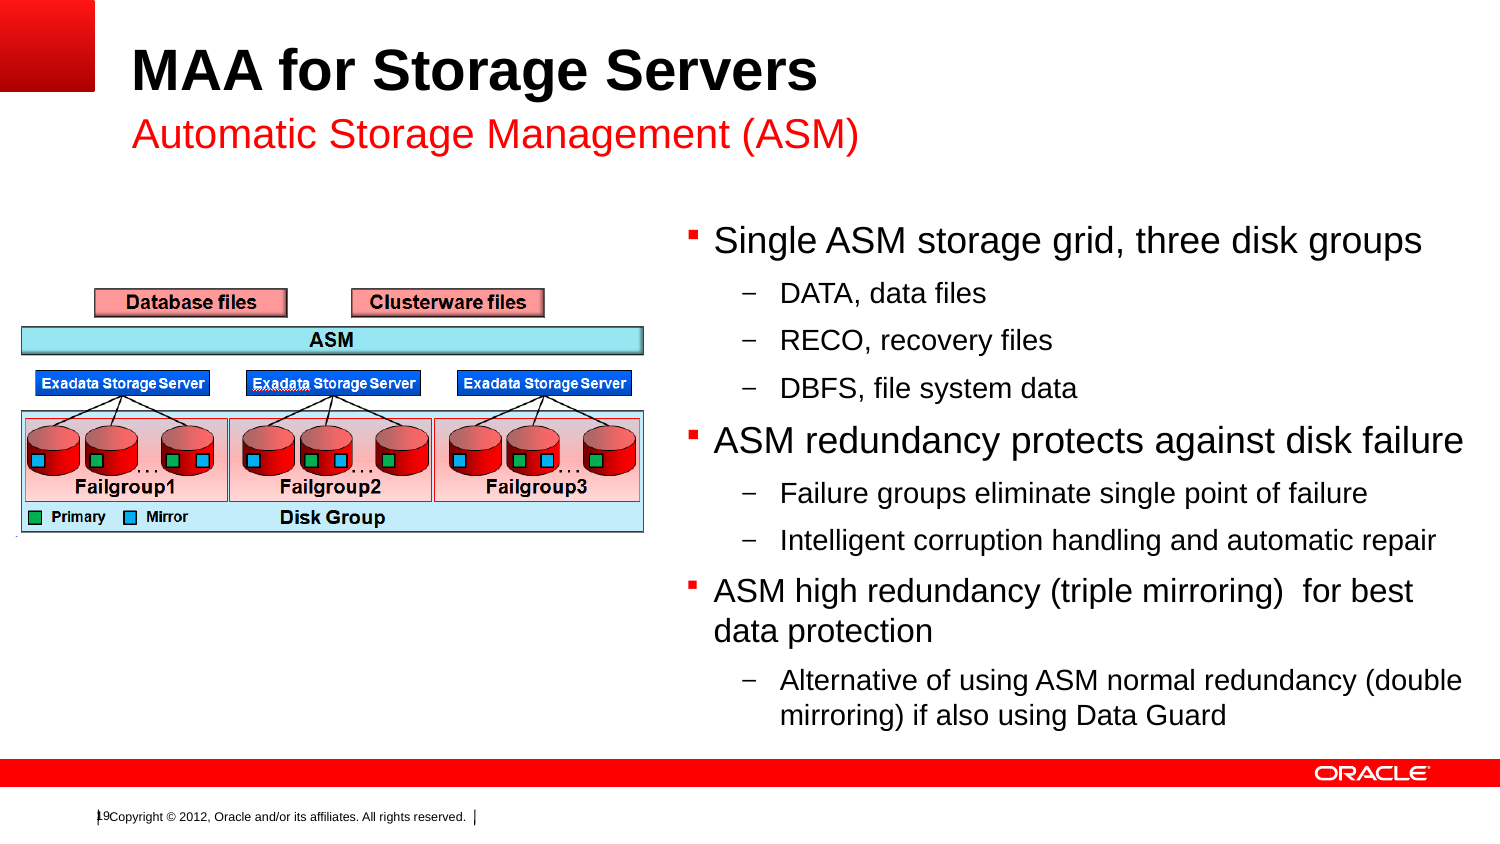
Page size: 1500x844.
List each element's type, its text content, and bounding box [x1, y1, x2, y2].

picture [15, 280, 651, 537]
picture [0, 759, 1500, 787]
list Single ASM storage grid, three disk groups DATA, data files RECO, recovery files DBFS, file system data ASM redundancy protects against disk failure Failure groups eliminate single point of failure Intelligent corruption handling and automatic repair ASM high redundancy (triple mirroring) for best data protection Alternative of using ASM normal redundancy (double mirroring) if also using Data Guard [675, 216, 1479, 719]
title MAA for Storage Servers [131, 40, 1483, 106]
list Automatic Storage Management (ASM) [131, 106, 1483, 157]
